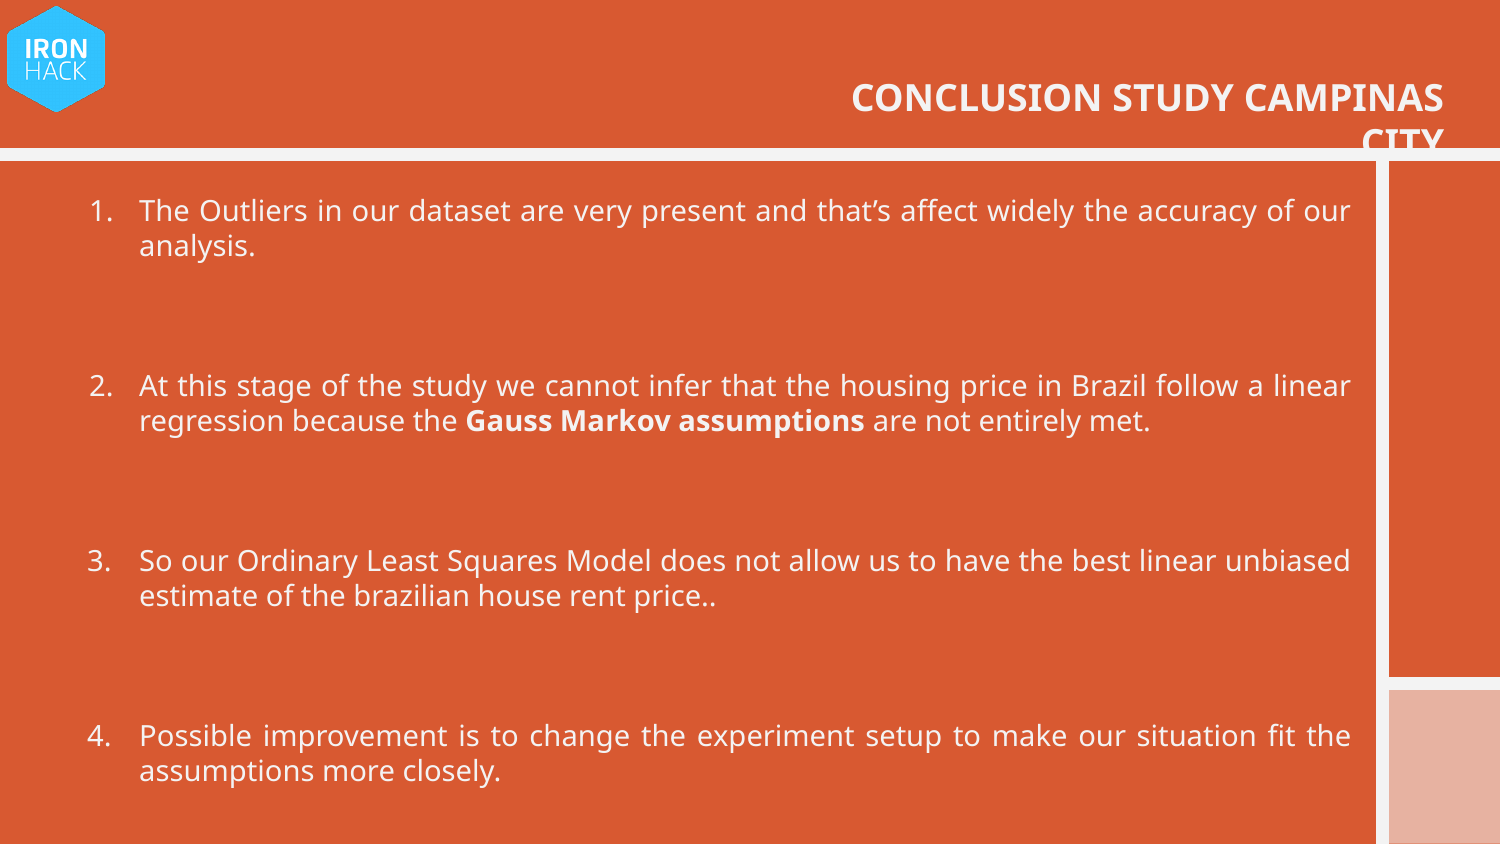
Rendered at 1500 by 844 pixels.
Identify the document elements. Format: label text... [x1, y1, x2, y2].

picture [7, 6, 105, 112]
title CONCLUSION STUDY CAMPINAS CITY [827, 59, 1460, 127]
list The Outliers in our dataset are very present and that’s affect widely the accuracy of our analysis. At this stage of the study we cannot infer that the housing price in Brazil follow a linear regression because the Gauss Markov assumptions are not entirely met. So our Ordinary Least Squares Model does not allow us to have the best linear unbiased estimate of the brazilian house rent price.. Possible improvement is to change the experiment setup to make our situation fit the assumptions more closely. [49, 177, 1368, 820]
